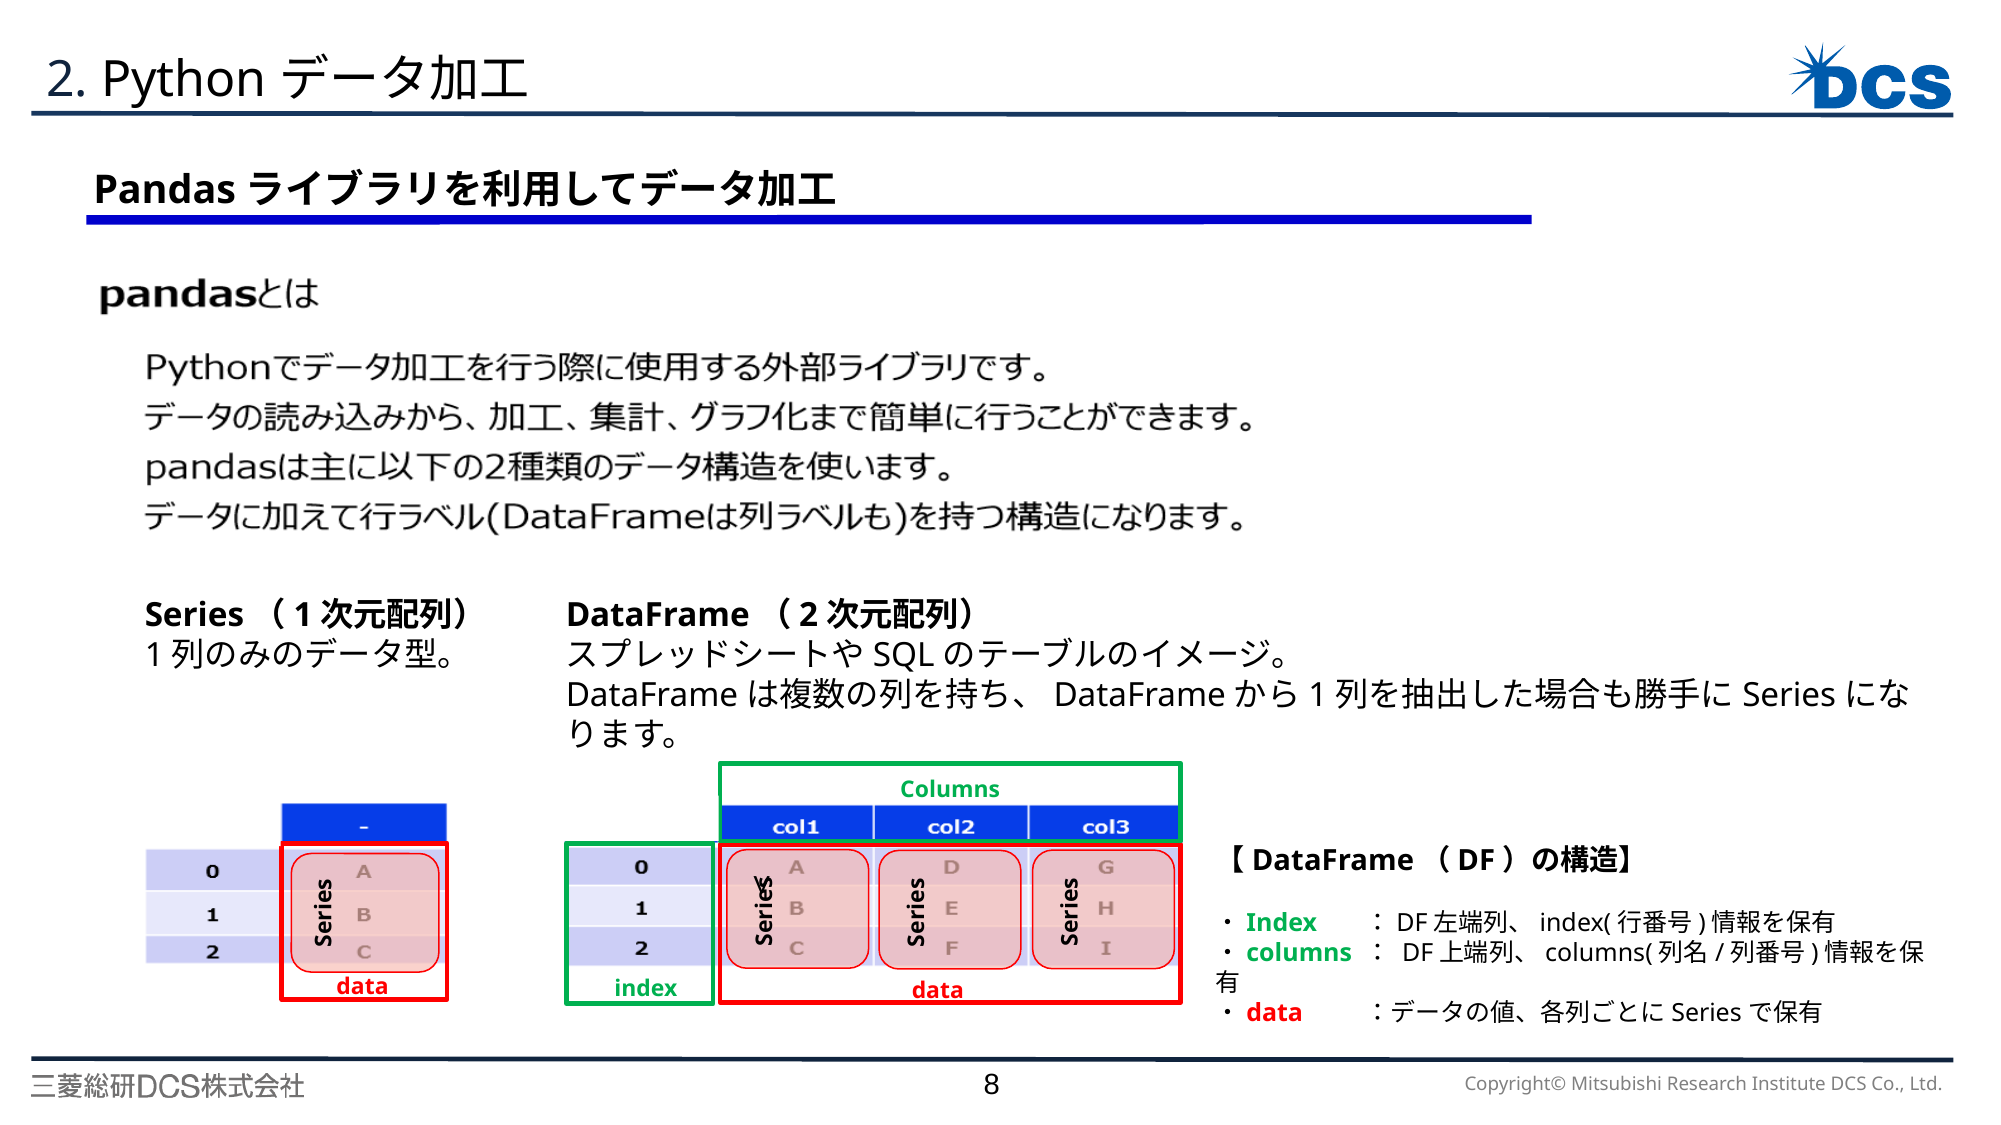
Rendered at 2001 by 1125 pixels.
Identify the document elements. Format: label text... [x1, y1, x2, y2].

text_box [550, 585, 1946, 1012]
picture [86, 261, 1532, 571]
text_box 【DataFrame（DF）の構造】 ・Index ：DF左端列、index(行番号)情報を保有 ・columns ： DF上端列、columns(列名/列番号)情報を保有 ・data ：データの値、各列ごとにSeriesで保有 [1200, 1019, 1946, 1034]
title 2. Pythonデータ加工 [31, 38, 1756, 110]
picture [31, 1073, 304, 1098]
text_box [129, 585, 549, 1008]
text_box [78, 156, 1544, 221]
